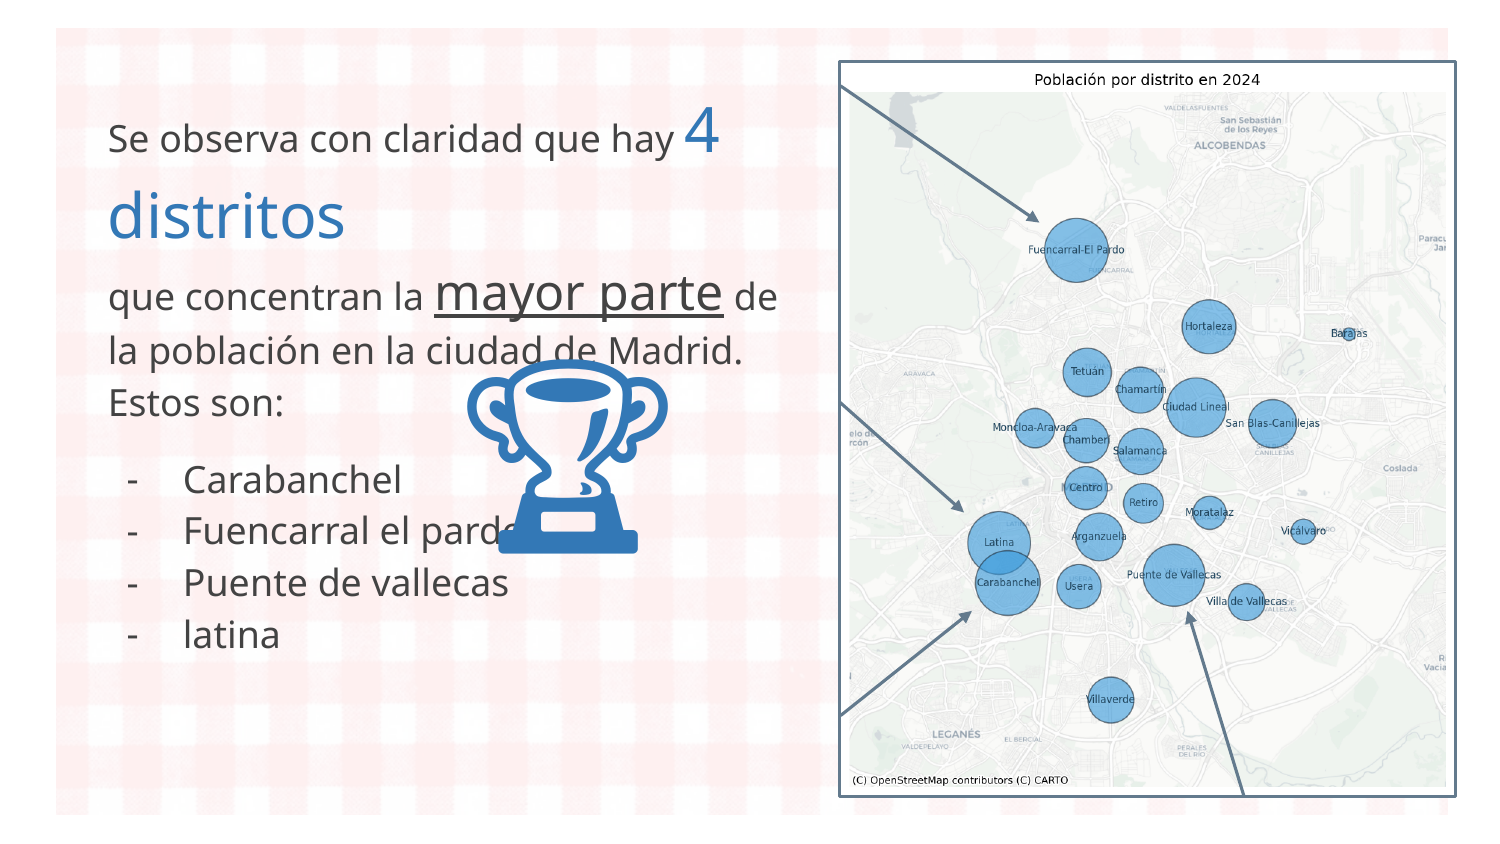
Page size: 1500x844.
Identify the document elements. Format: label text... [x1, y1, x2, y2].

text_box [840, 85, 1040, 223]
list Se observa con claridad que hay 4 distritos que concentran la mayor parte de la población en la ciudad de Madrid. Estos son: Carabanchel Fuencarral el pardo Puente de vallecas latina [92, 64, 353, 741]
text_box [840, 610, 973, 716]
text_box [838, 401, 965, 513]
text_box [1187, 610, 1244, 796]
picture [358, 0, 1455, 844]
